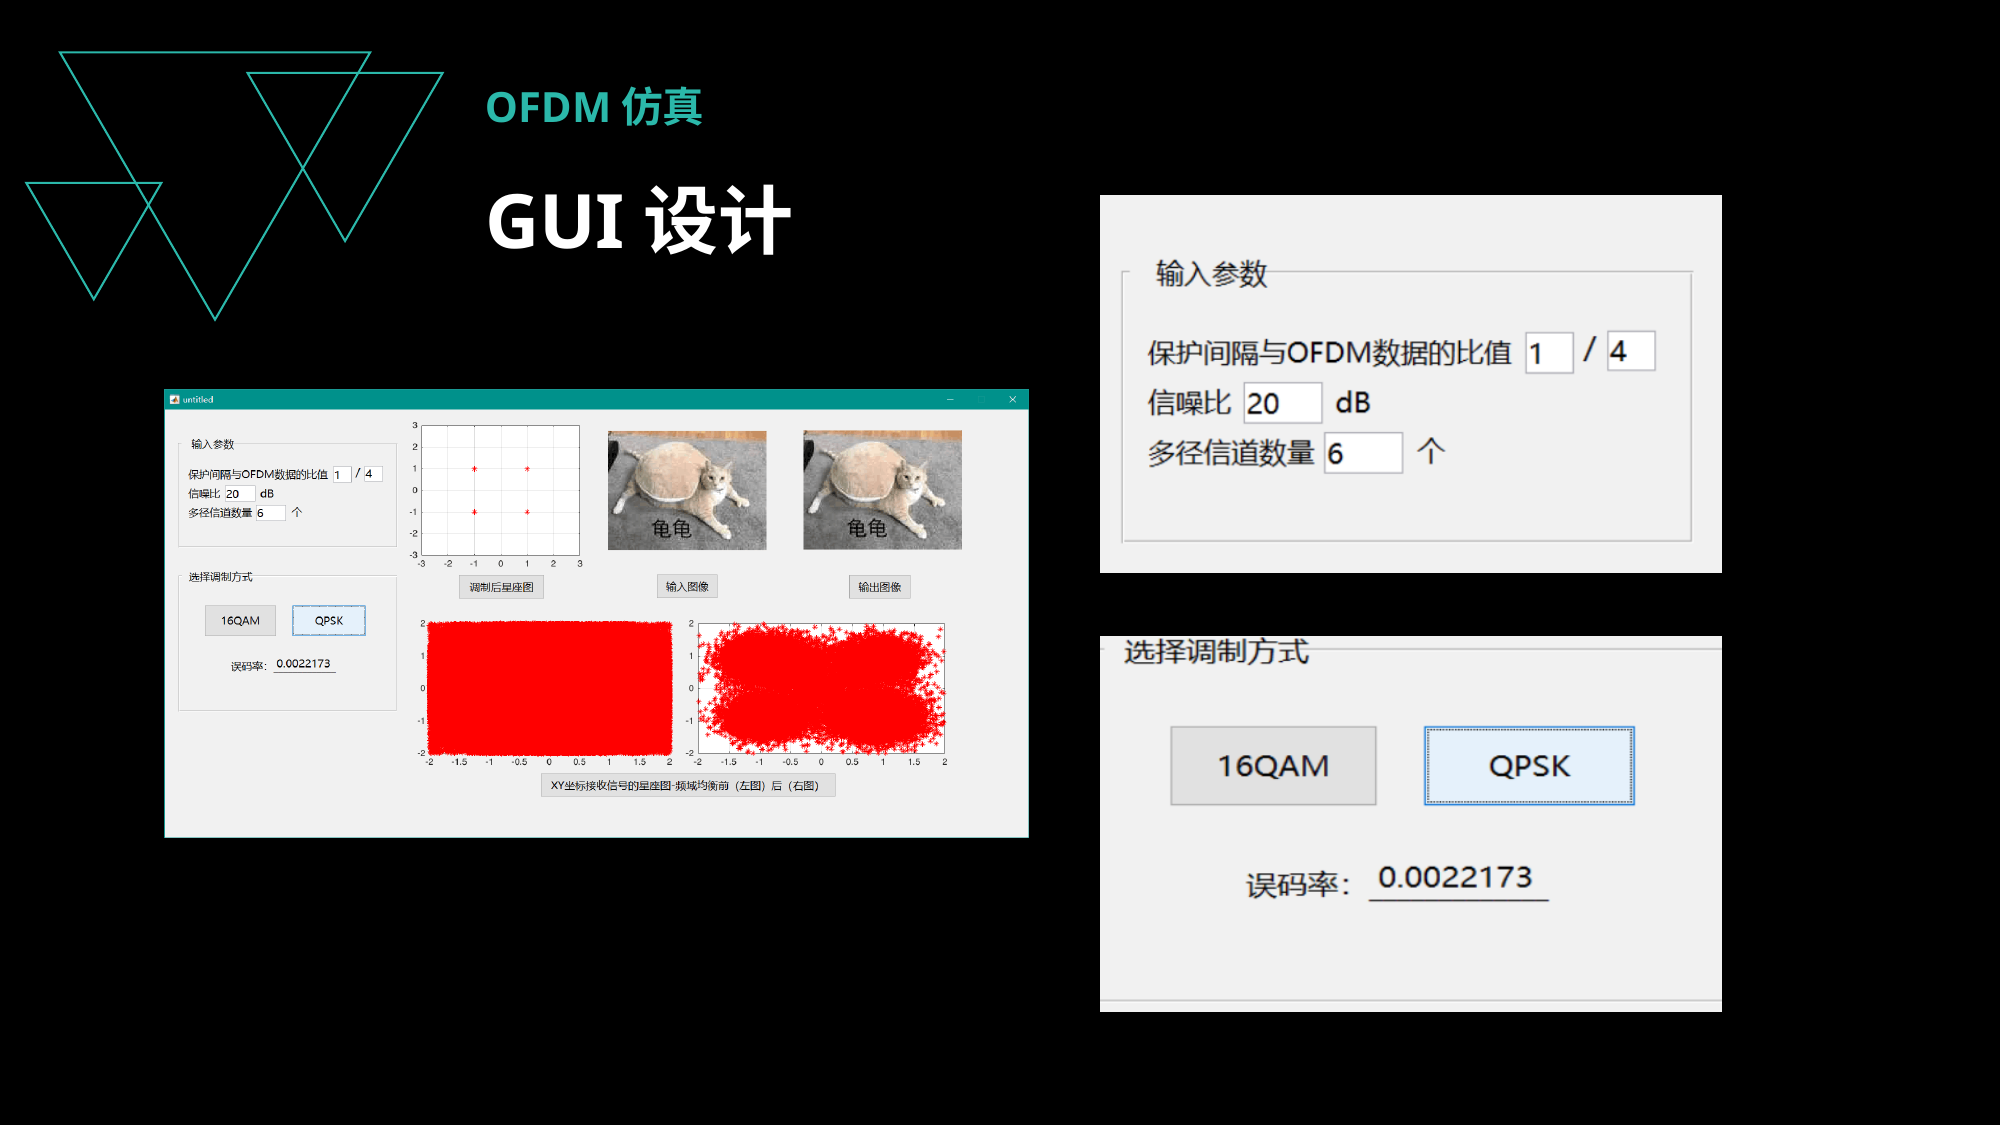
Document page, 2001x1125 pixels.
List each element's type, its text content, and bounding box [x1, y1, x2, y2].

picture [164, 389, 1029, 838]
text_box OFDM仿真 [469, 72, 720, 138]
text_box [245, 71, 445, 244]
text_box [58, 51, 372, 322]
picture [1100, 636, 1722, 1012]
text_box GUI设计 [470, 165, 1001, 271]
picture [1100, 195, 1722, 573]
text_box [24, 181, 164, 302]
